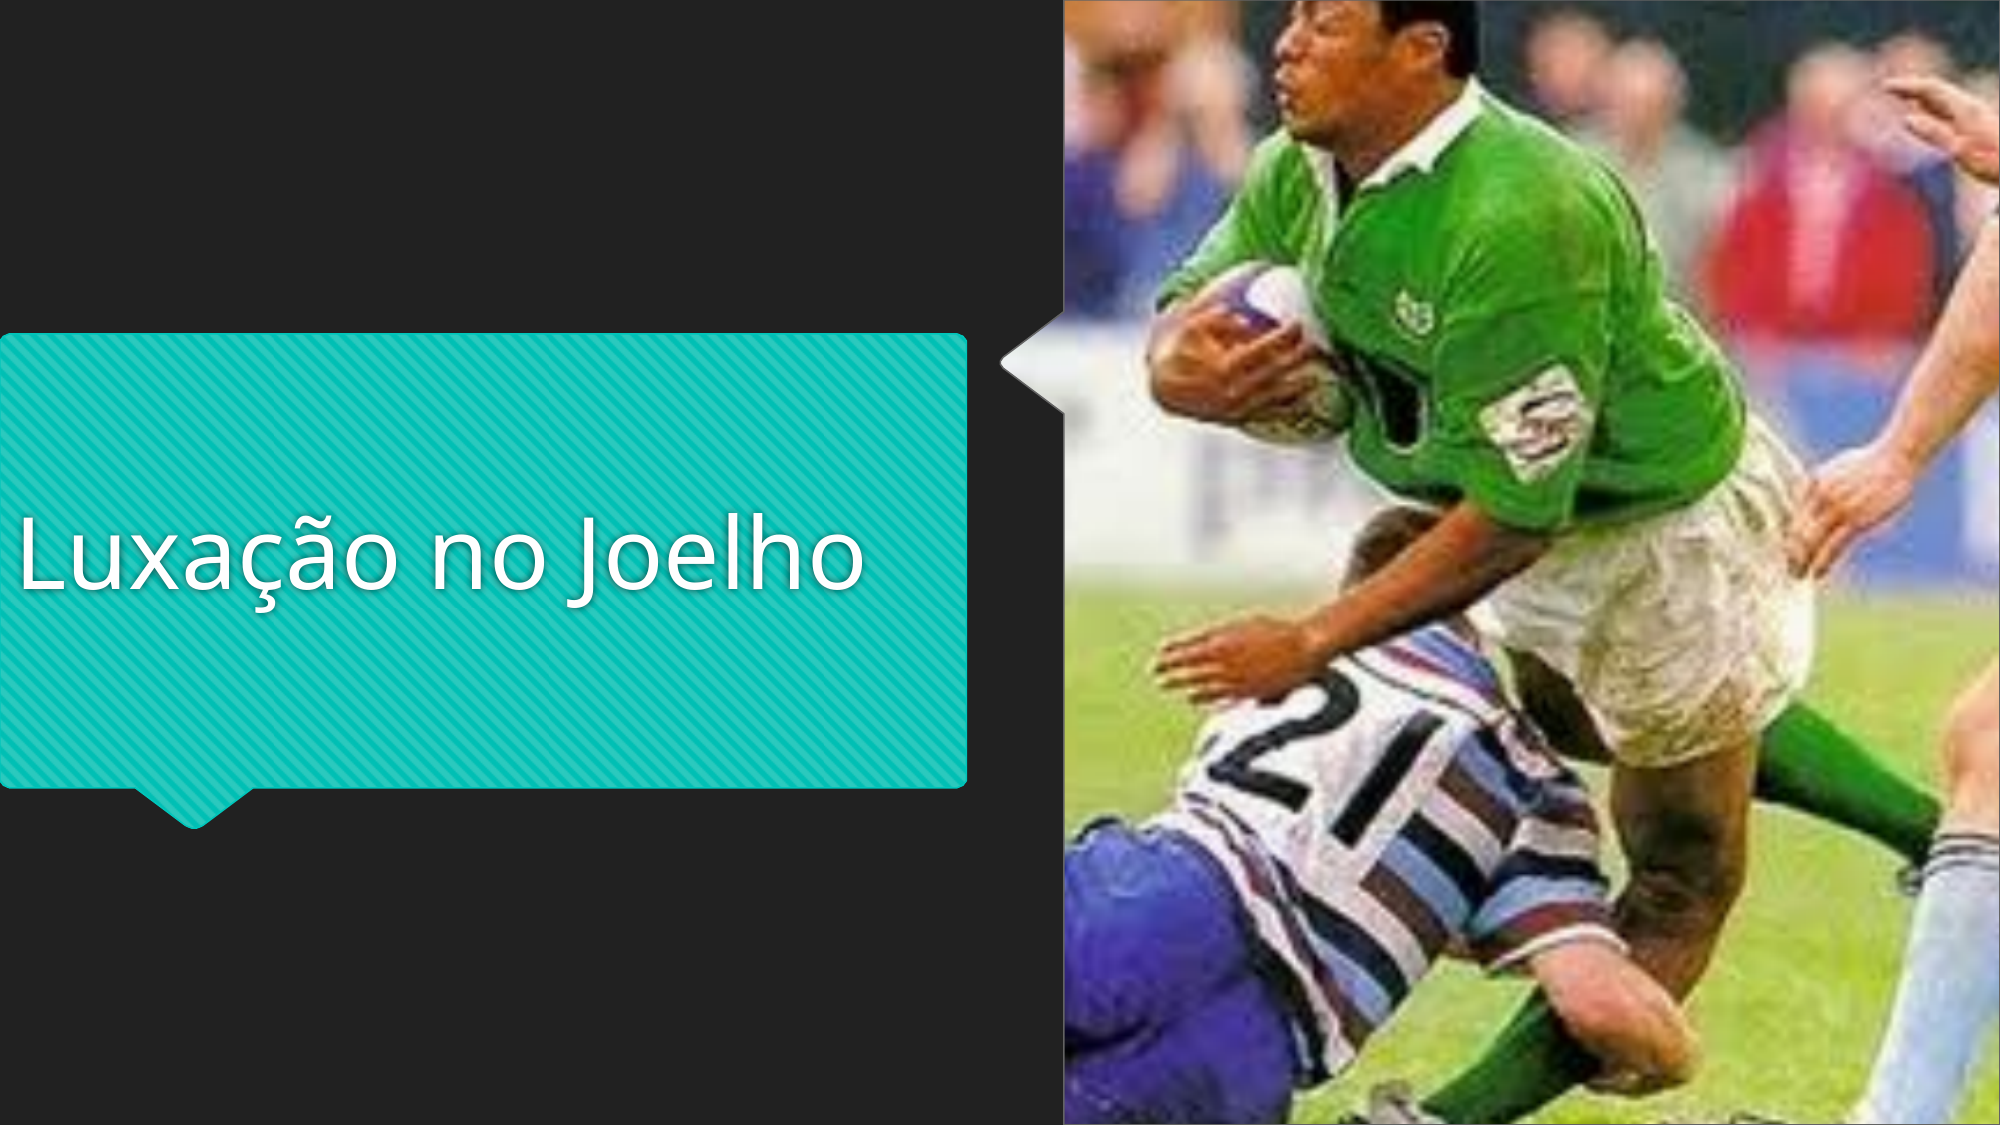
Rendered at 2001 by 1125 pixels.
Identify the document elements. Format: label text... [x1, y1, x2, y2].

picture [1000, 0, 2000, 1125]
title Luxação no Joelho [0, 332, 967, 767]
